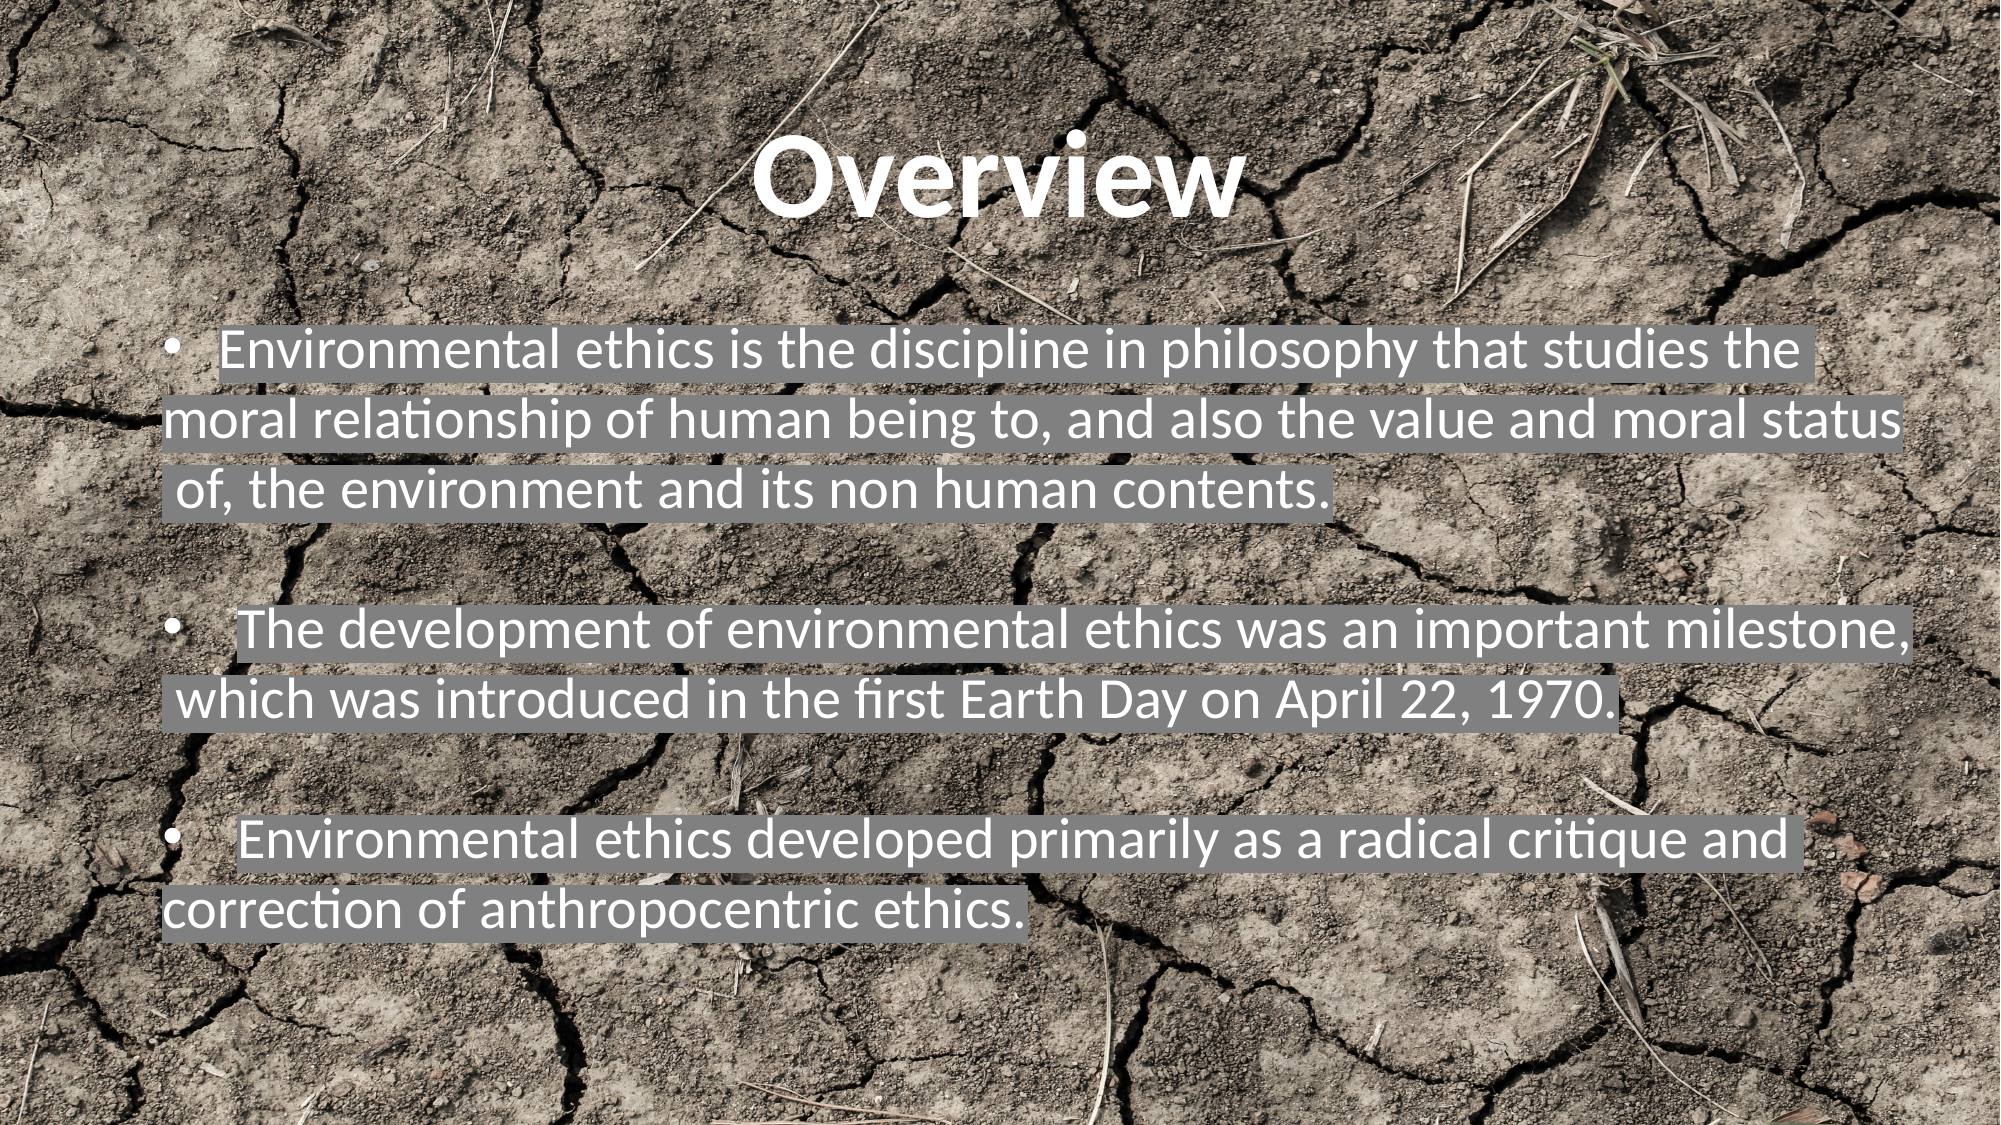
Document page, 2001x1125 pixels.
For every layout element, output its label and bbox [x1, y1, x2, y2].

list [0, 0, 2000, 1125]
